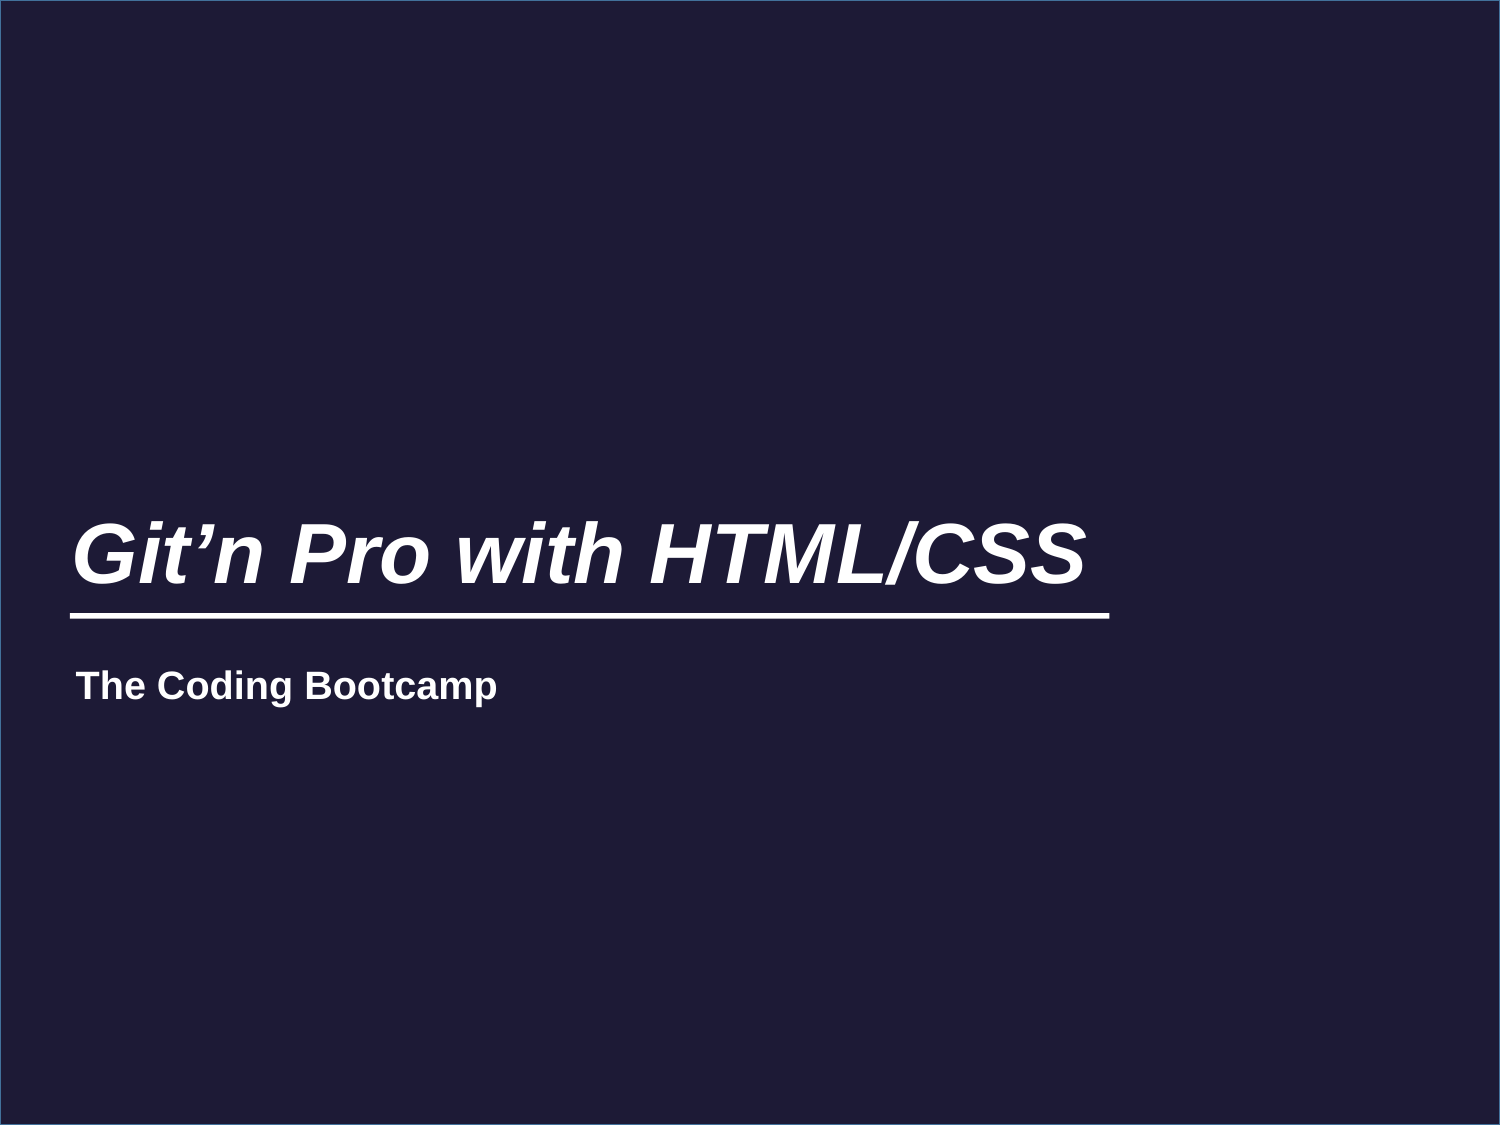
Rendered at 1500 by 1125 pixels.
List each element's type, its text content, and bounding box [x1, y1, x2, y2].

title Git’n Pro with HTML/CSS [63, 483, 1415, 628]
